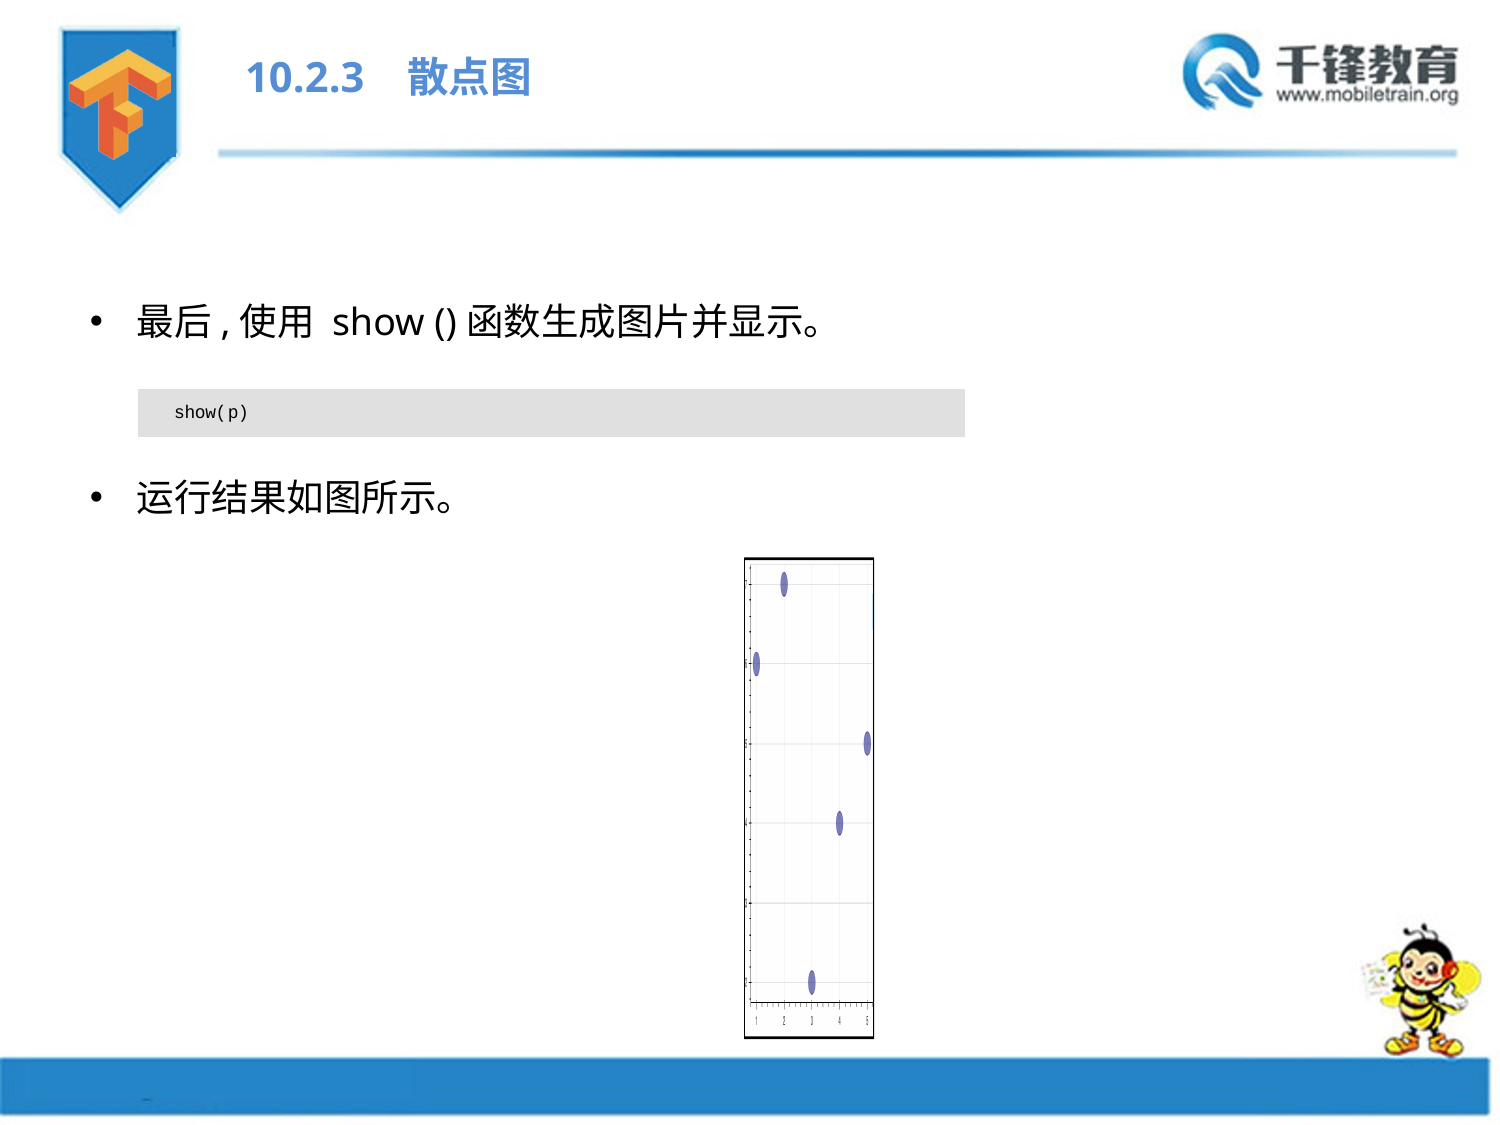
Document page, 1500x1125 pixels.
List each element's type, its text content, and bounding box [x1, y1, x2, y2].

text_box 运行结果如图所示。 [0, 443, 1496, 527]
text_box 10.2.3 散点图 [230, 29, 1069, 122]
picture [0, 0, 1500, 1125]
text_box 最后,使用 show ()函数生成图片并显示。 [0, 267, 1496, 351]
